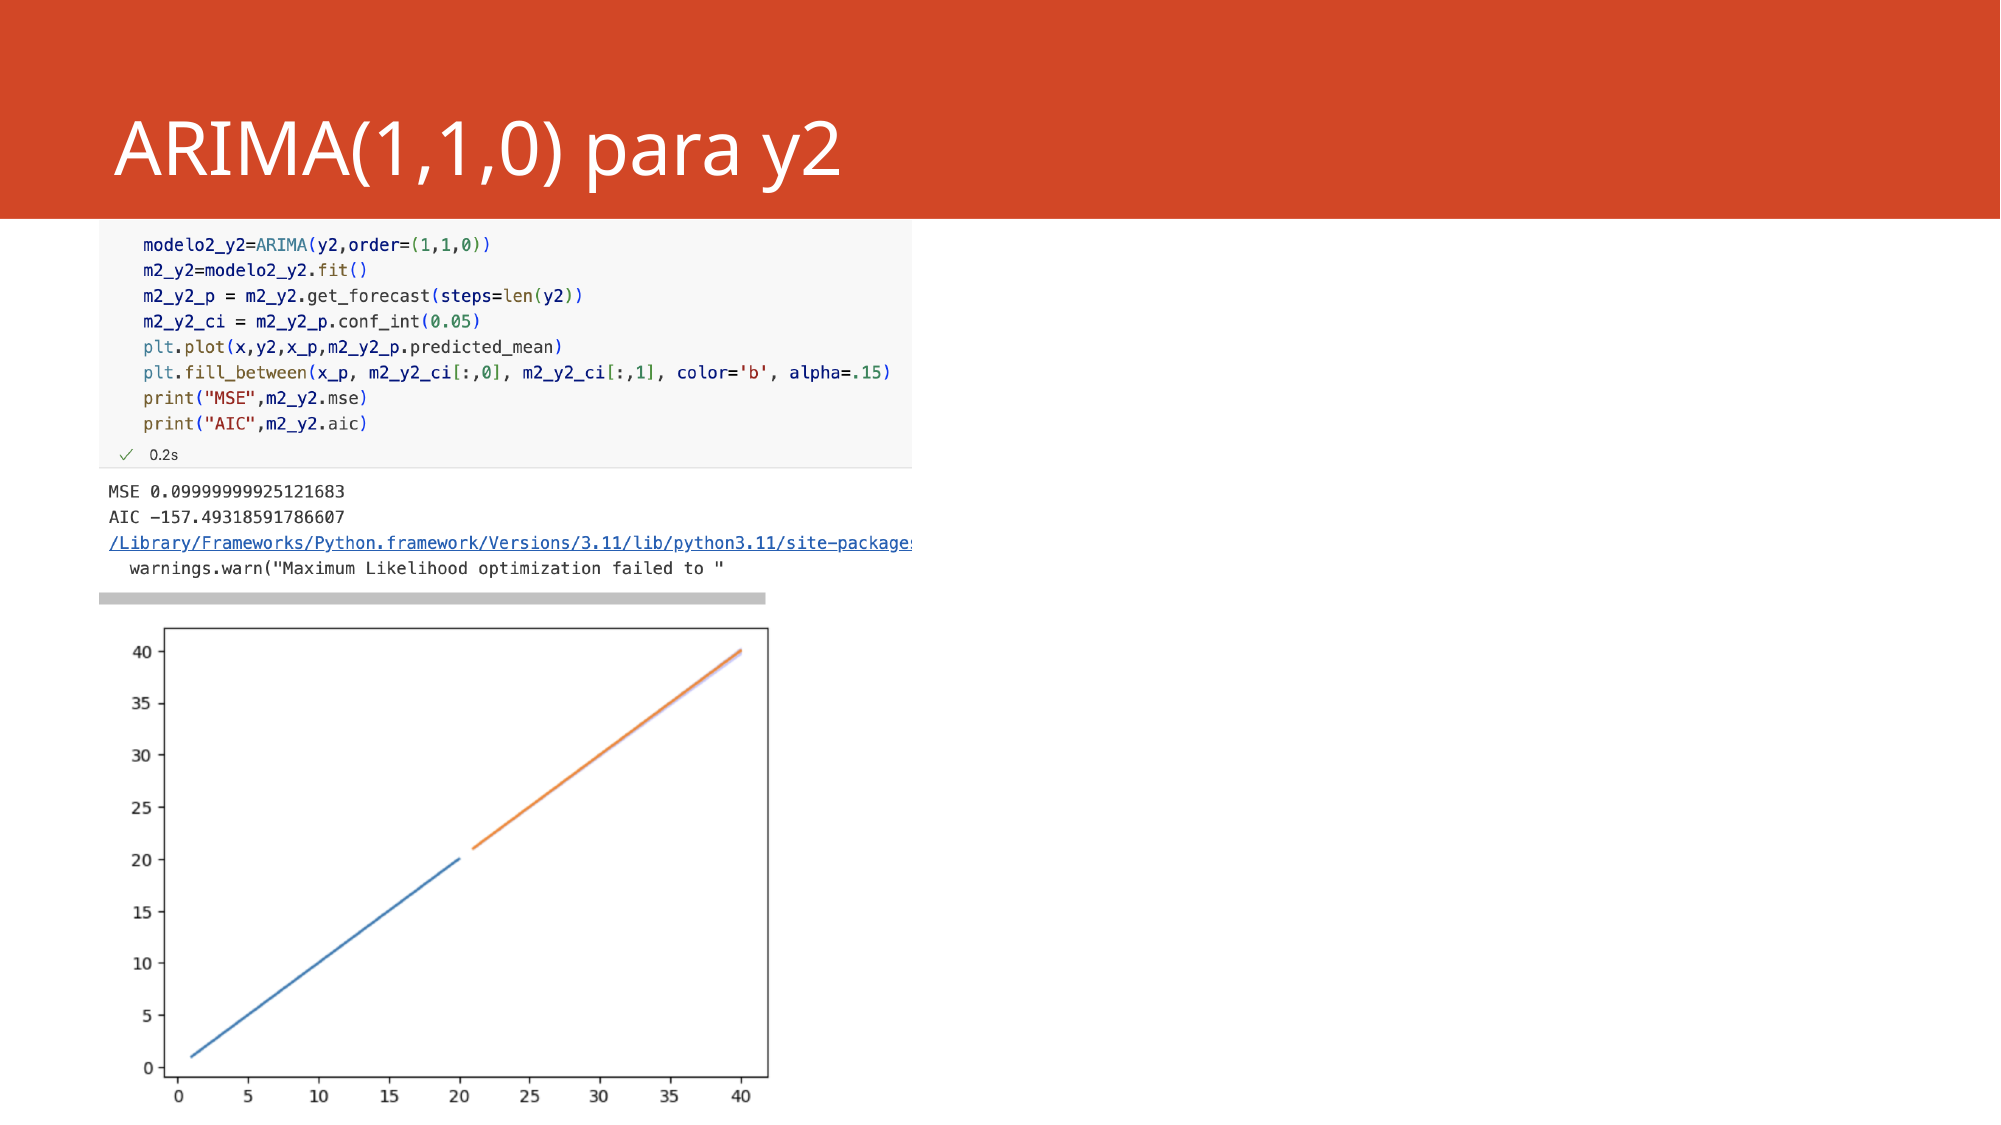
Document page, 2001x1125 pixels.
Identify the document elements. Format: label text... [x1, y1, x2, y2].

picture [99, 220, 912, 1125]
title ARIMA(1,1,0) para y2 [99, 0, 1863, 199]
